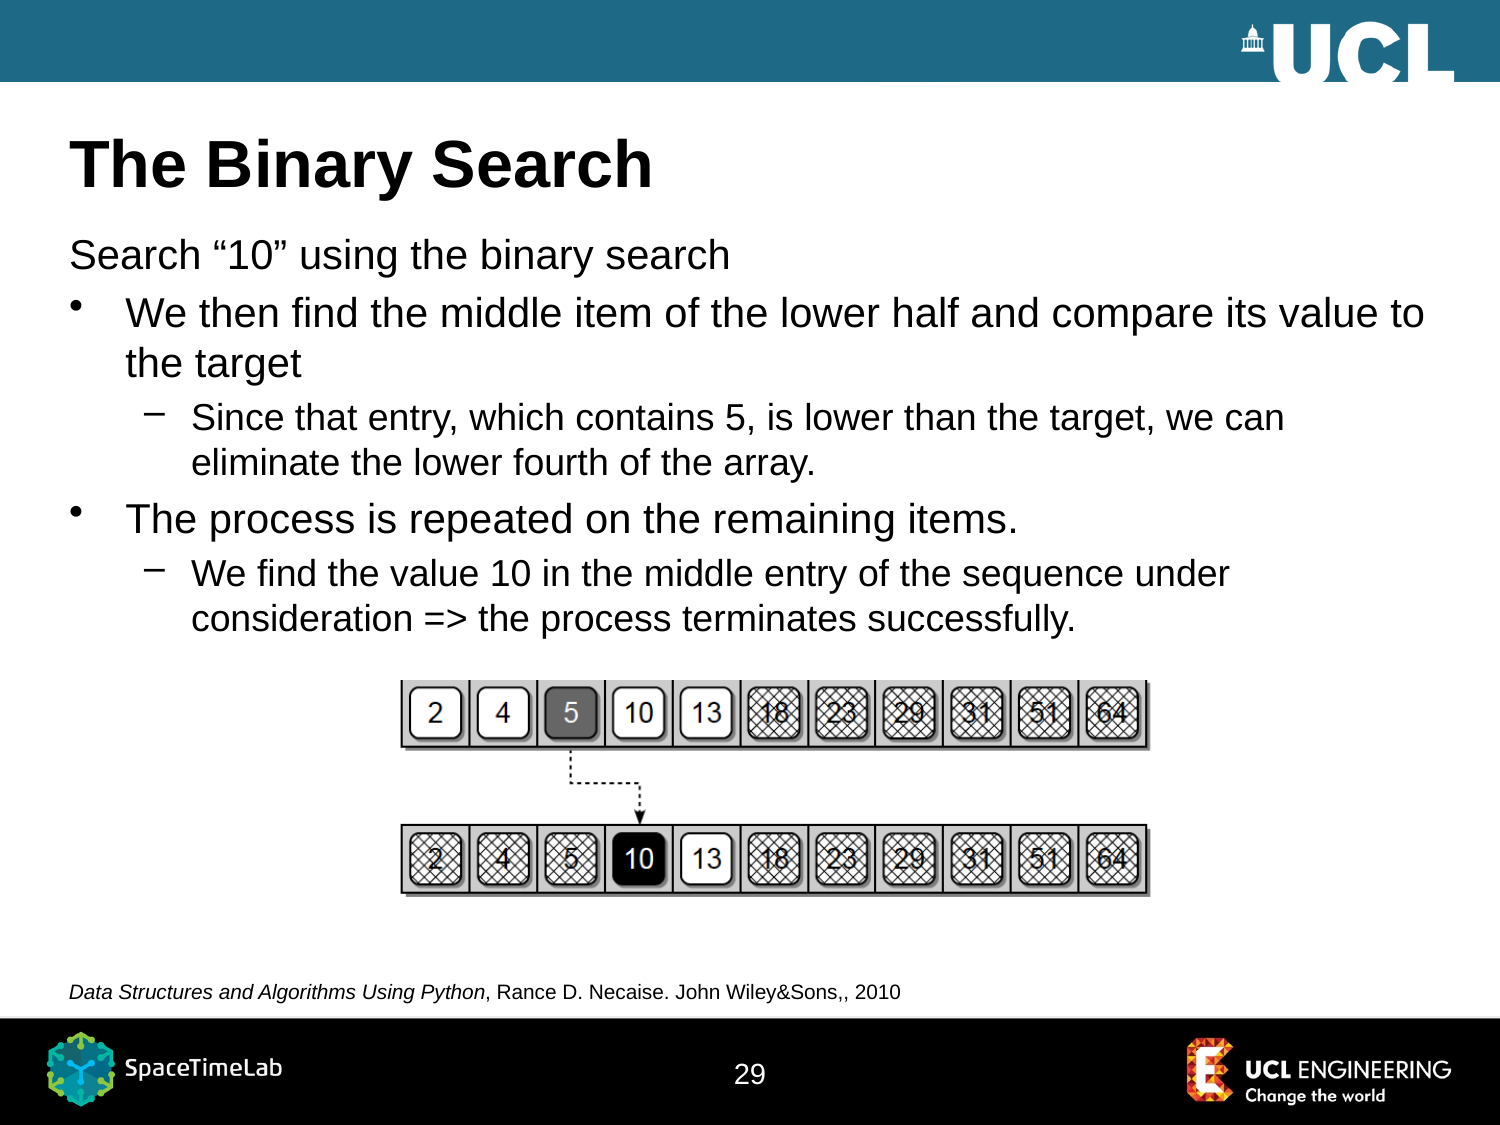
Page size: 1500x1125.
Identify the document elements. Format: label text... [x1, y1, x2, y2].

footer 29 [496, 1042, 1004, 1103]
text_box Data Structures and Algorithms Using Python, Rance D. Necaise. John Wiley&Sons,, 2010 [54, 970, 1388, 1011]
picture [0, 990, 1500, 1125]
title The Binary Search [54, 113, 1447, 197]
picture [359, 680, 1190, 924]
list Search “10” using the binary search We then find the middle item of the lower half and compare its value to the target Since that entry, which contains 5, is lower than the target, we can eliminate the lower fourth of the array. The process is repeated on the remaining items. We find the value 10 in the middle entry of the sequence under consideration => the process terminates successfully. [54, 219, 1447, 988]
